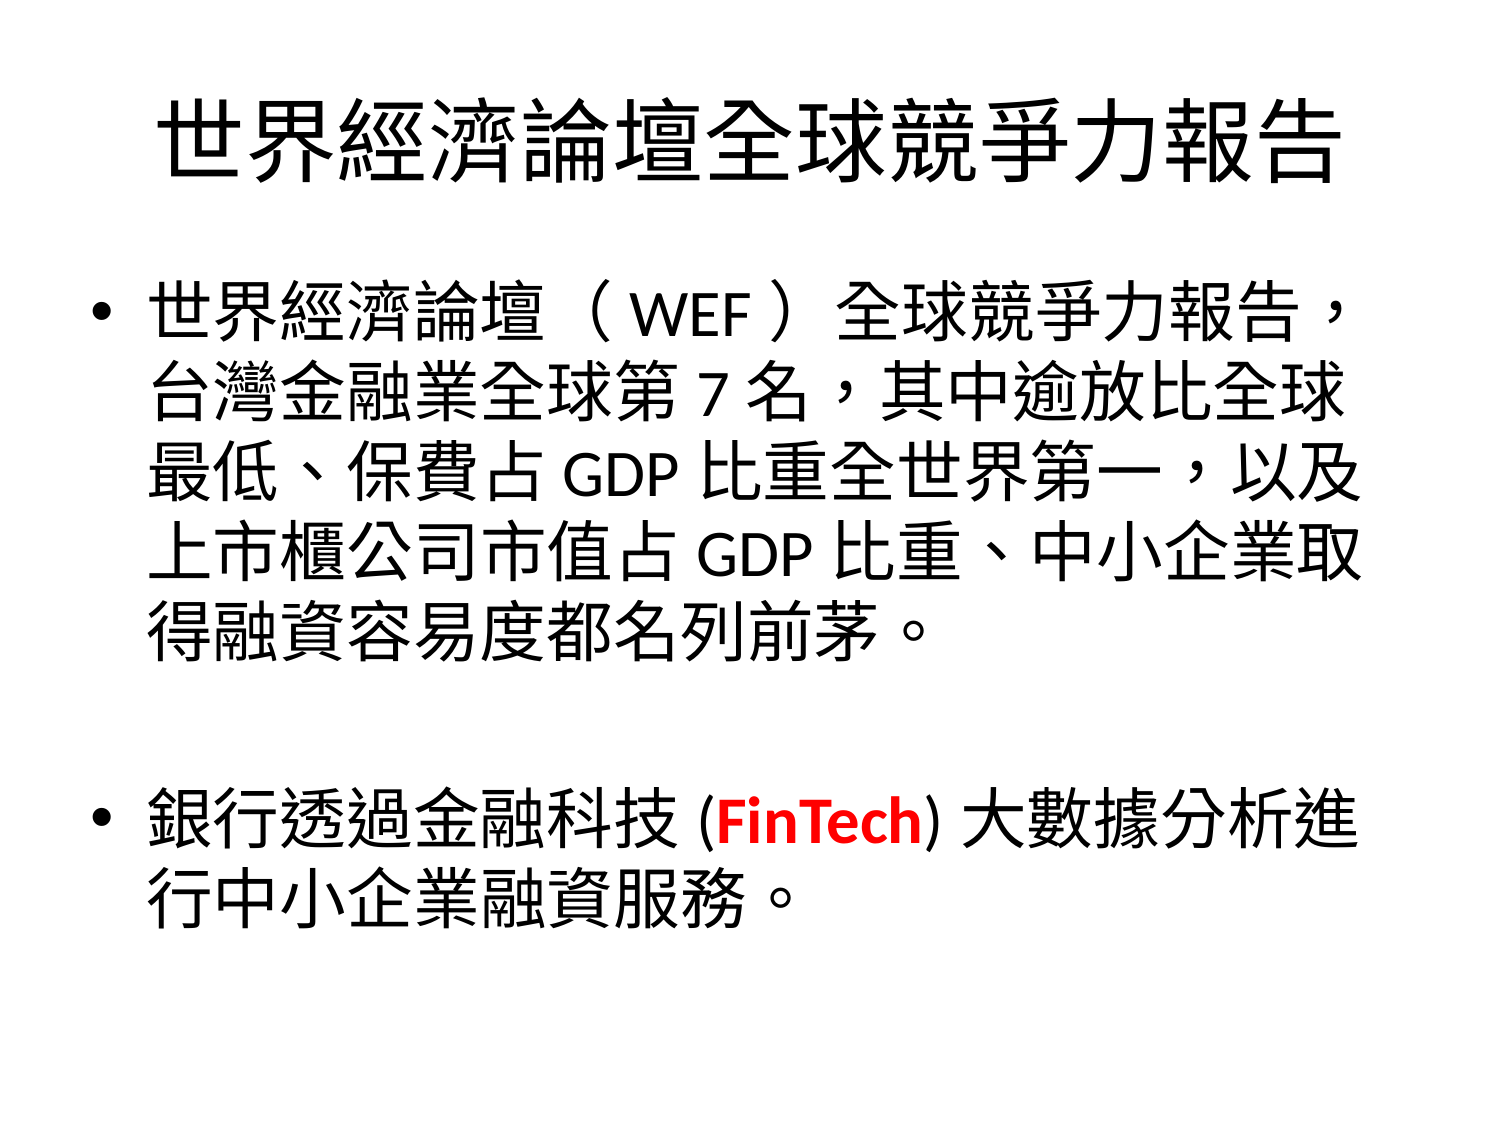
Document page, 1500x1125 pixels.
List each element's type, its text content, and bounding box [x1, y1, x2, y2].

list 世界經濟論壇（WEF）全球競爭力報告，台灣金融業全球第7名，其中逾放比全球最低、保費占GDP比重全世界第一，以及上市櫃公司市值占GDP比重、中小企業取得融資容易度都名列前茅。 銀行透過金融科技(FinTech)大數據分析進行中小企業融資服務。 [75, 262, 1425, 1005]
title 世界經濟論壇全球競爭力報告 [75, 45, 1425, 233]
